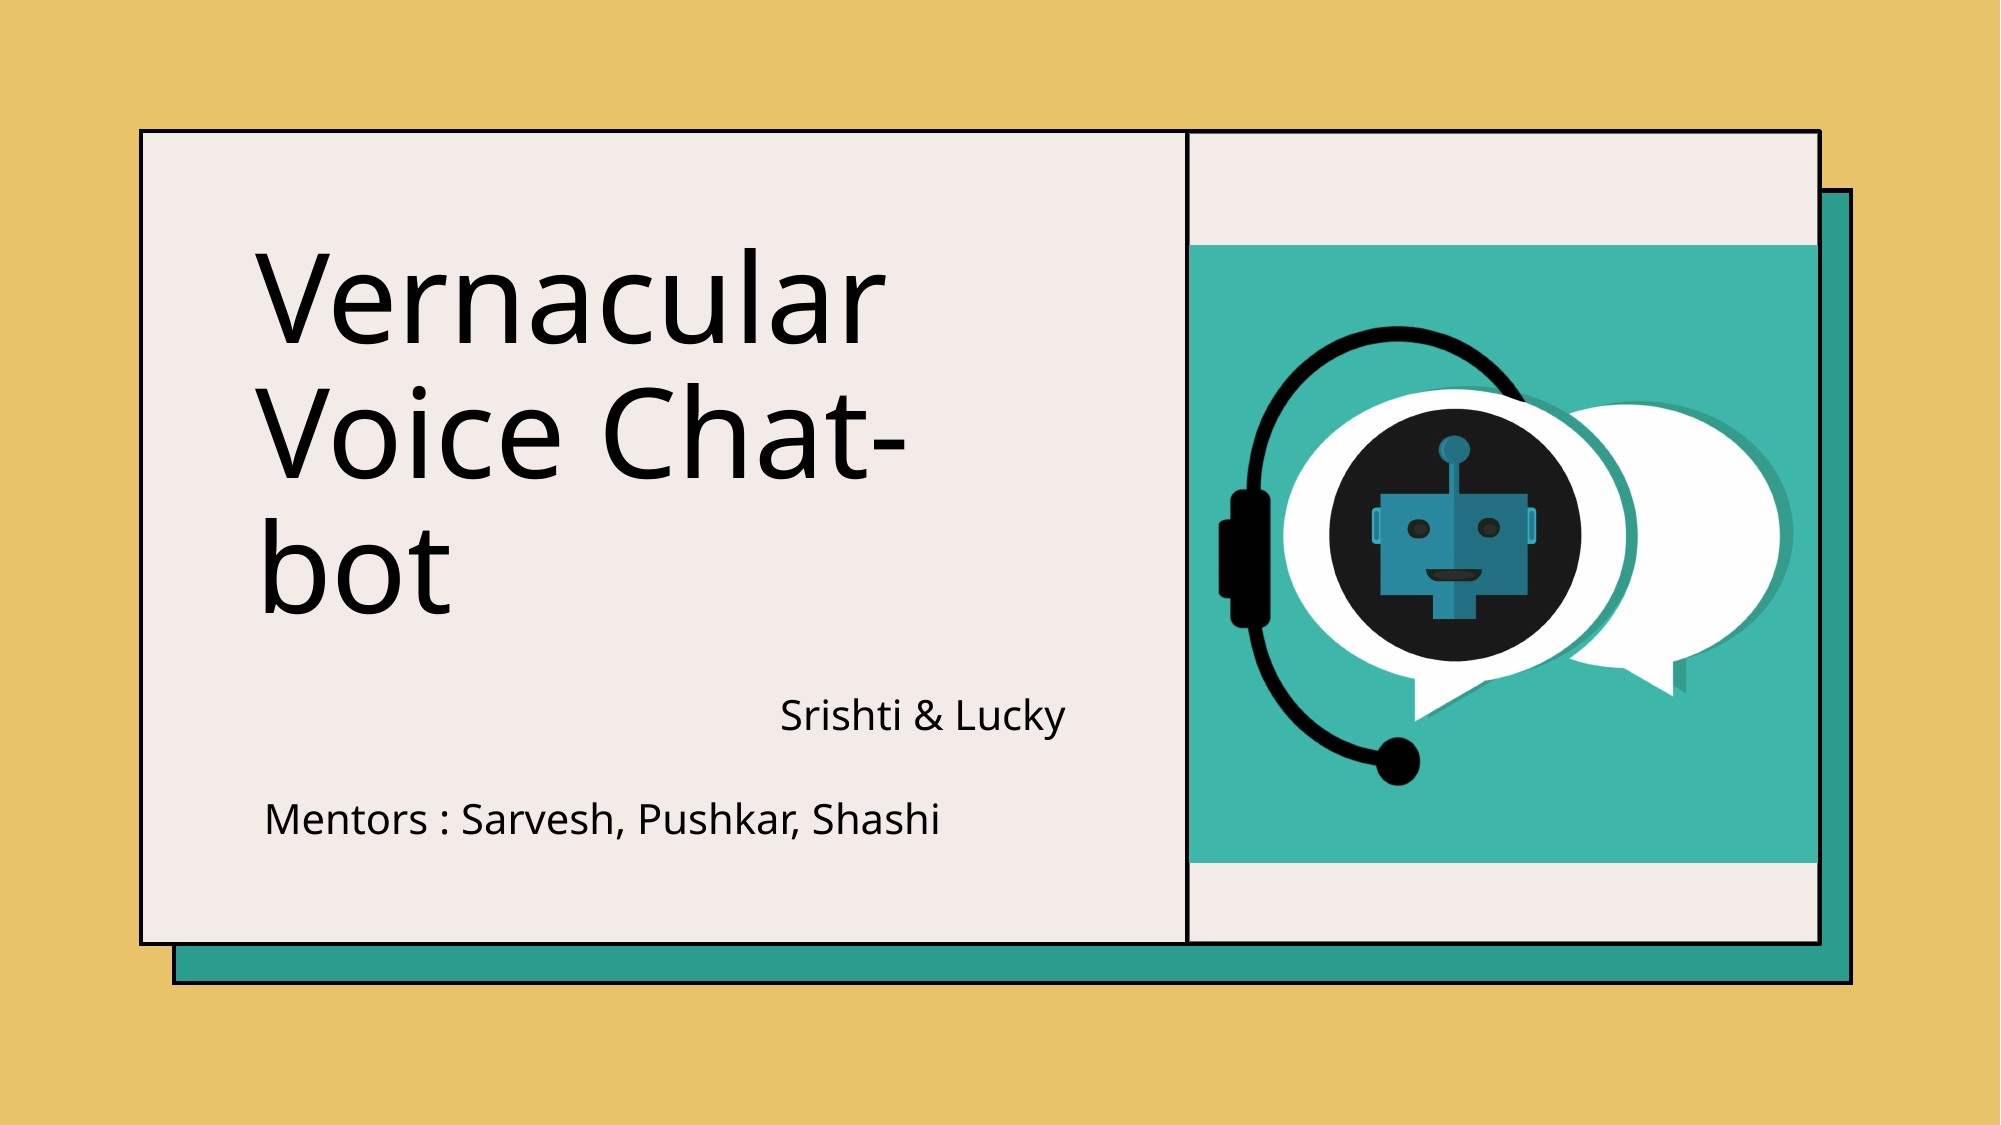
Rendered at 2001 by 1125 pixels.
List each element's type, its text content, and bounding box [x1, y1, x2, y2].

subtitle Srishti & Lucky [756, 671, 1185, 775]
title Vernacular Voice Chat-bot [240, 367, 1040, 648]
picture [1188, 133, 1818, 942]
text_box Mentors : Sarvesh, Pushkar, Shashi [239, 775, 1040, 879]
